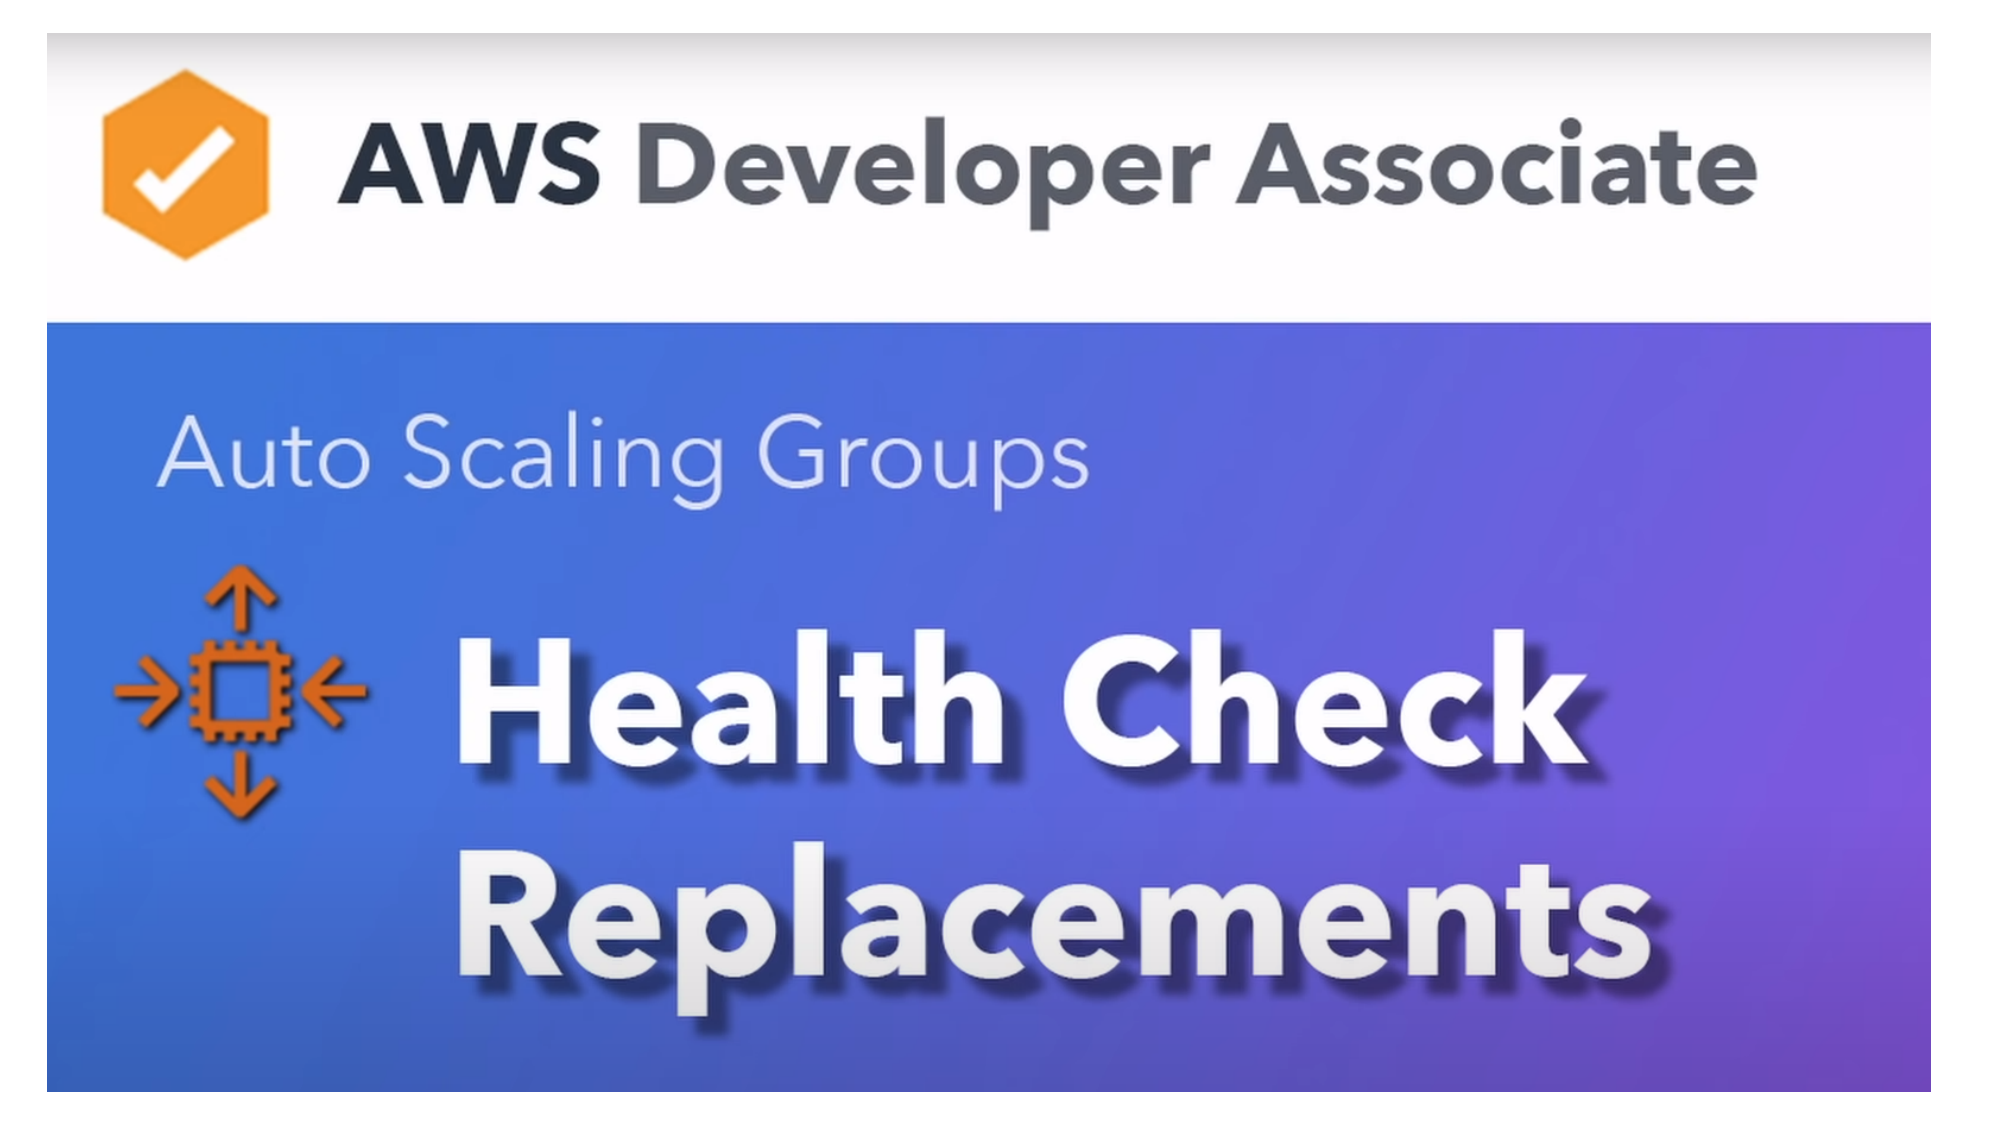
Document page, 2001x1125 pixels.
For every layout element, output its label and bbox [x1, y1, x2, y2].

picture [46, 33, 1931, 1092]
